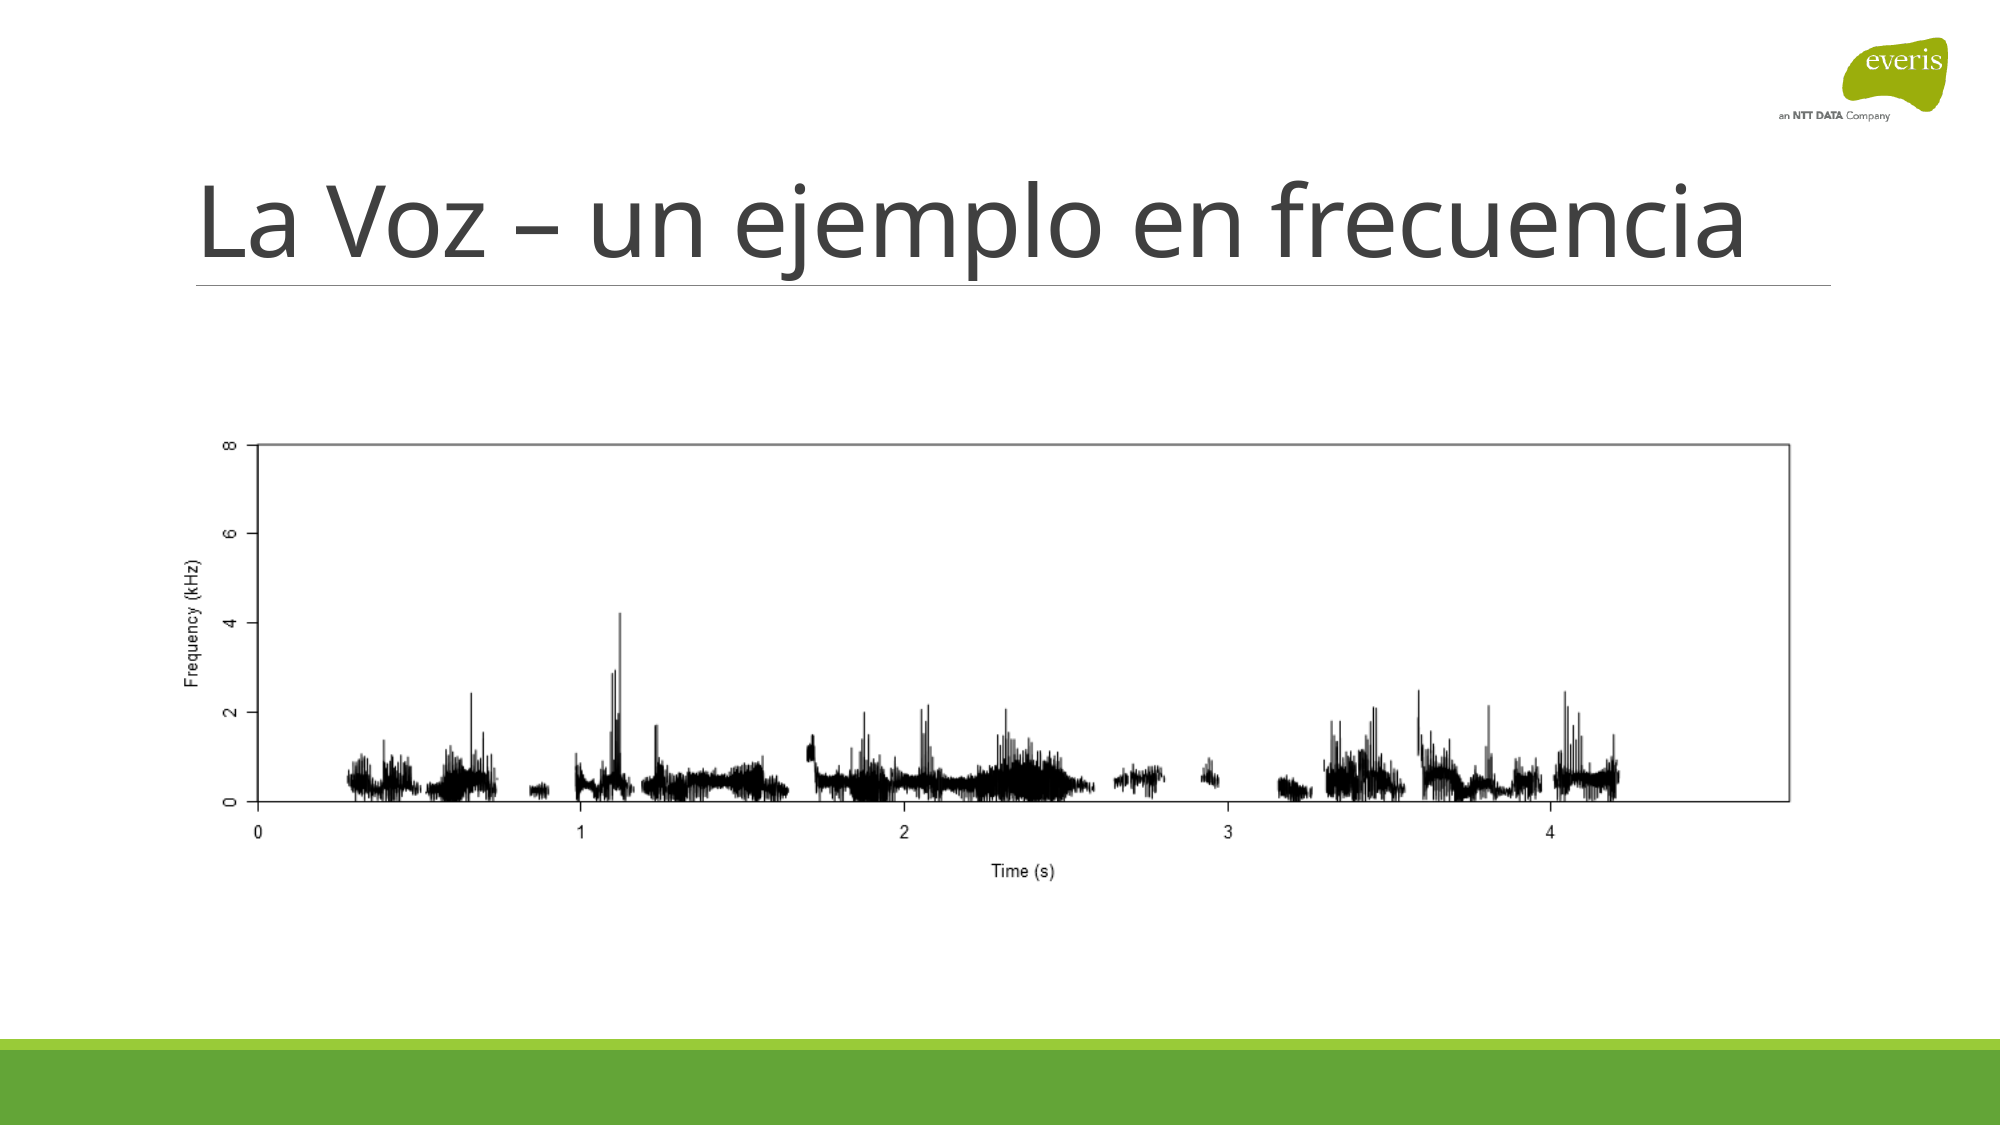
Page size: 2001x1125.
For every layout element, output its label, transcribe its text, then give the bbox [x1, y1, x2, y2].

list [179, 365, 1831, 900]
picture [1771, 33, 1956, 125]
title La Voz – un ejemplo en frecuencia [180, 47, 1830, 285]
